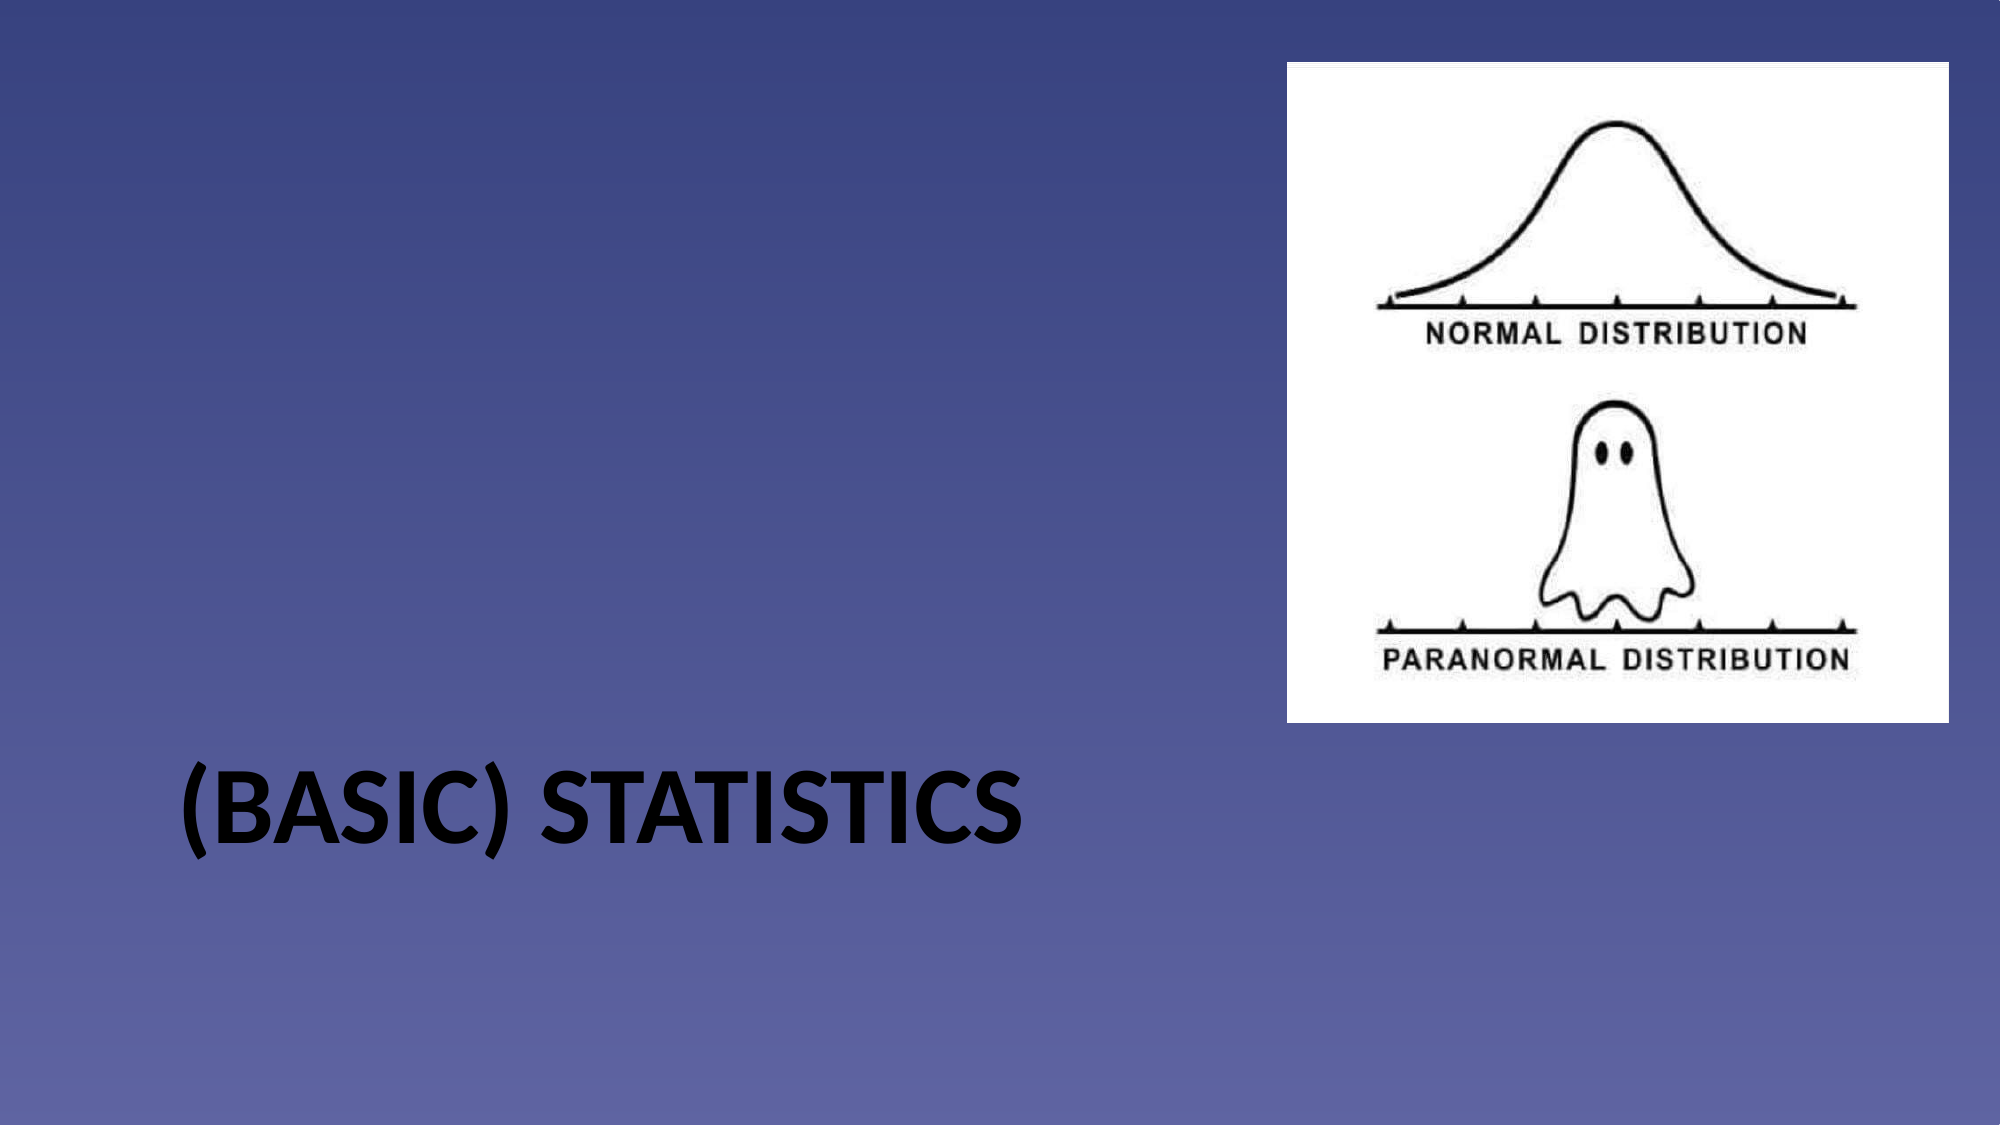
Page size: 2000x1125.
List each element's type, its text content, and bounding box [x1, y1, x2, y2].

picture [1286, 62, 1949, 724]
title (BASIC) STATISTICS [157, 722, 1858, 947]
